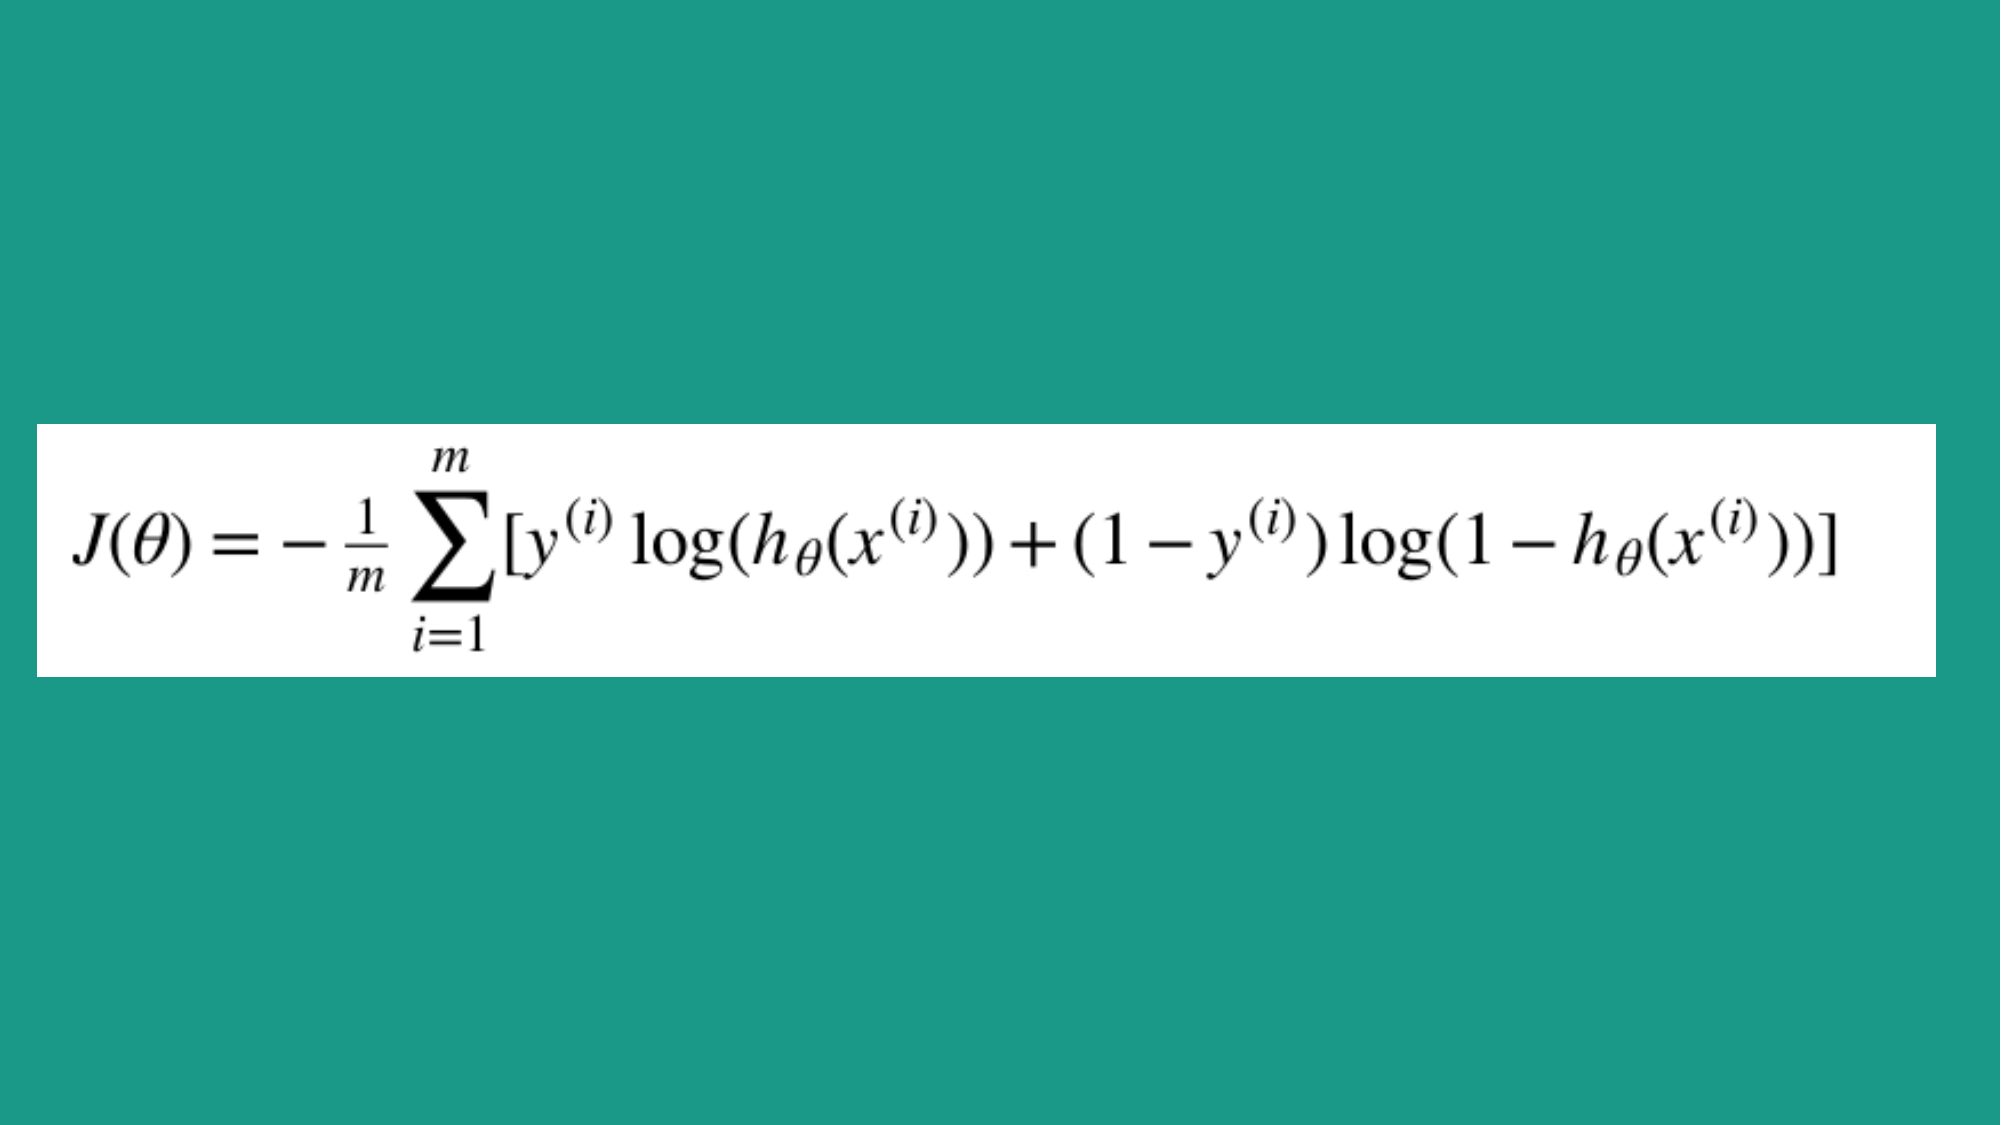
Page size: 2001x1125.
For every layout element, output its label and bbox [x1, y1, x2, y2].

picture [37, 424, 1936, 677]
